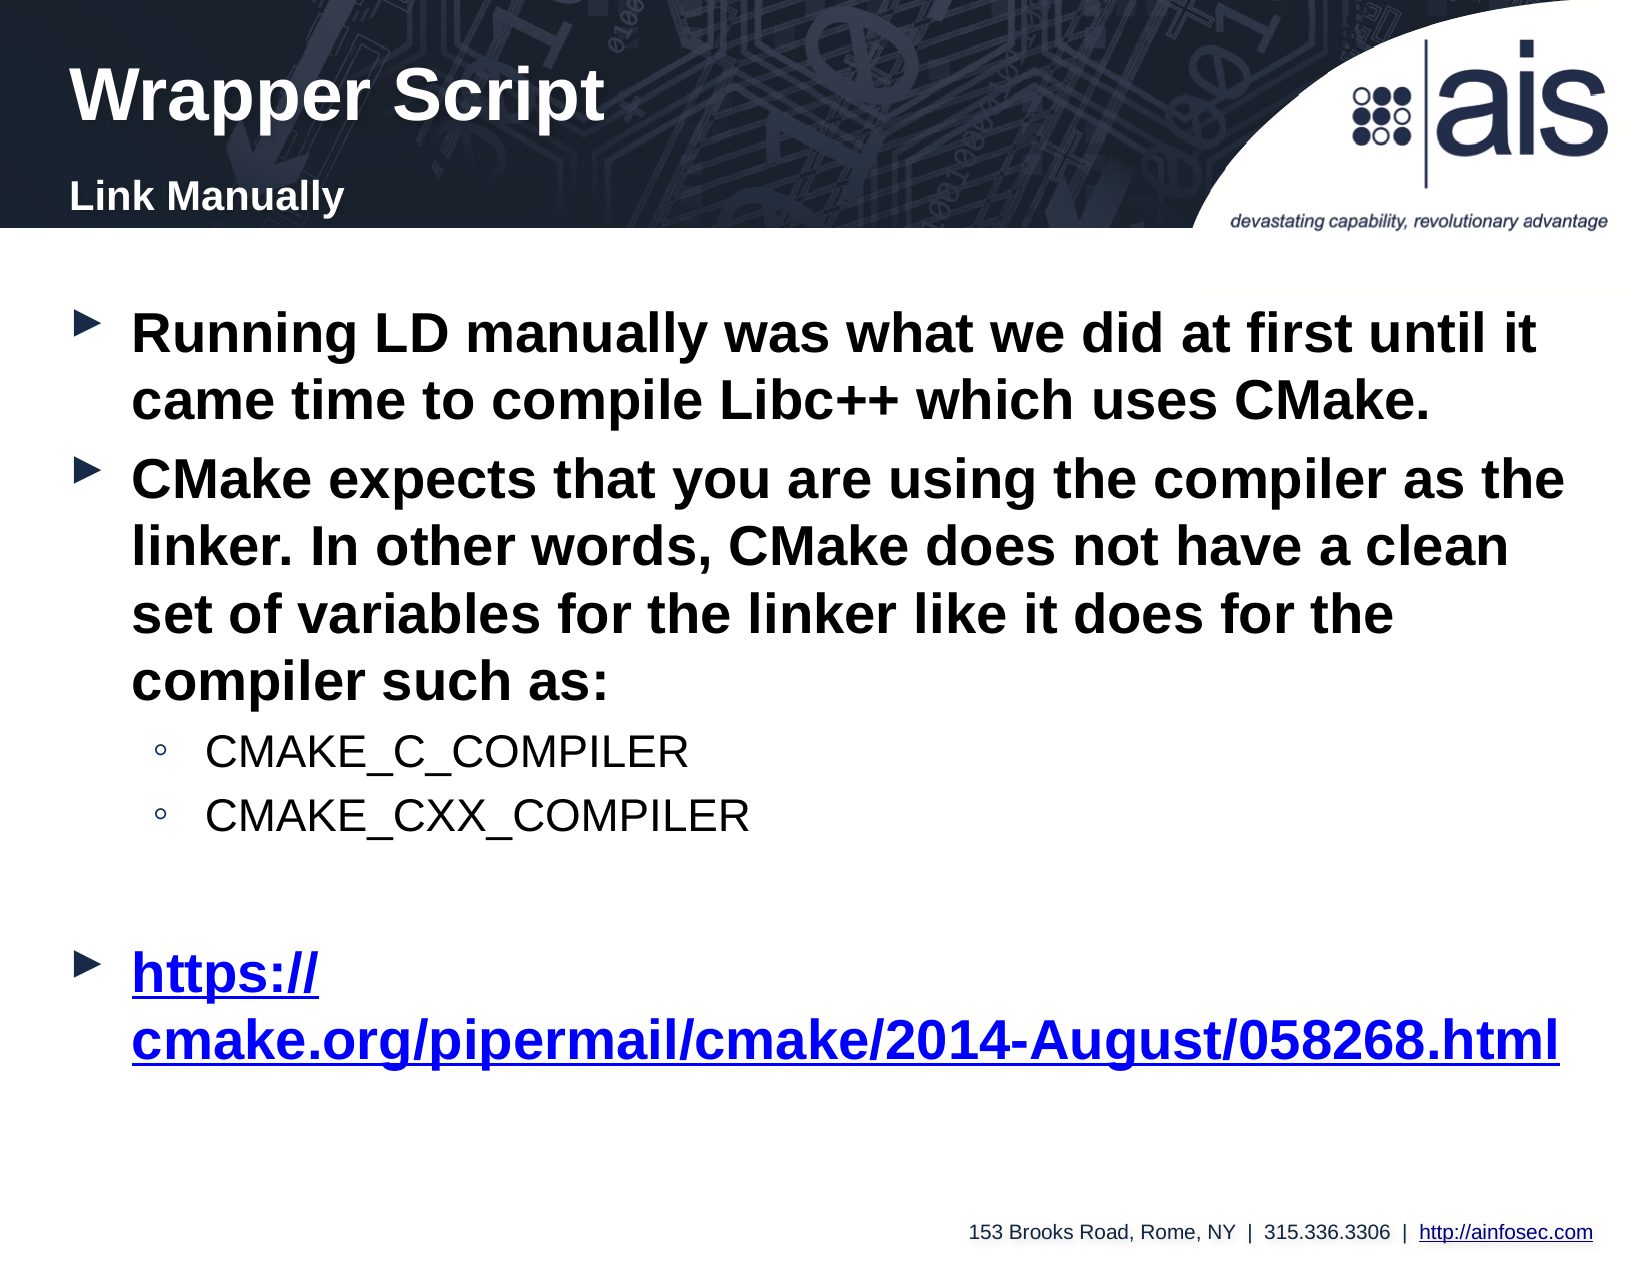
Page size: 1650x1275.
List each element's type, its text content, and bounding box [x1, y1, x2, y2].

list Running LD manually was what we did at first until it came time to compile Libc++ which uses CMake. CMake expects that you are using the compiler as the linker. In other words, CMake does not have a clean set of variables for the linker like it does for the compiler such as: CMAKE_C_COMPILER CMAKE_CXX_COMPILER https://cmake.org/pipermail/cmake/2014-August/058268.html One week later, we moved to option #3 [52, 287, 1598, 1175]
list Wrapper Script [52, 34, 1188, 148]
list Link Manually [52, 148, 1188, 251]
picture [0, 0, 1634, 1275]
